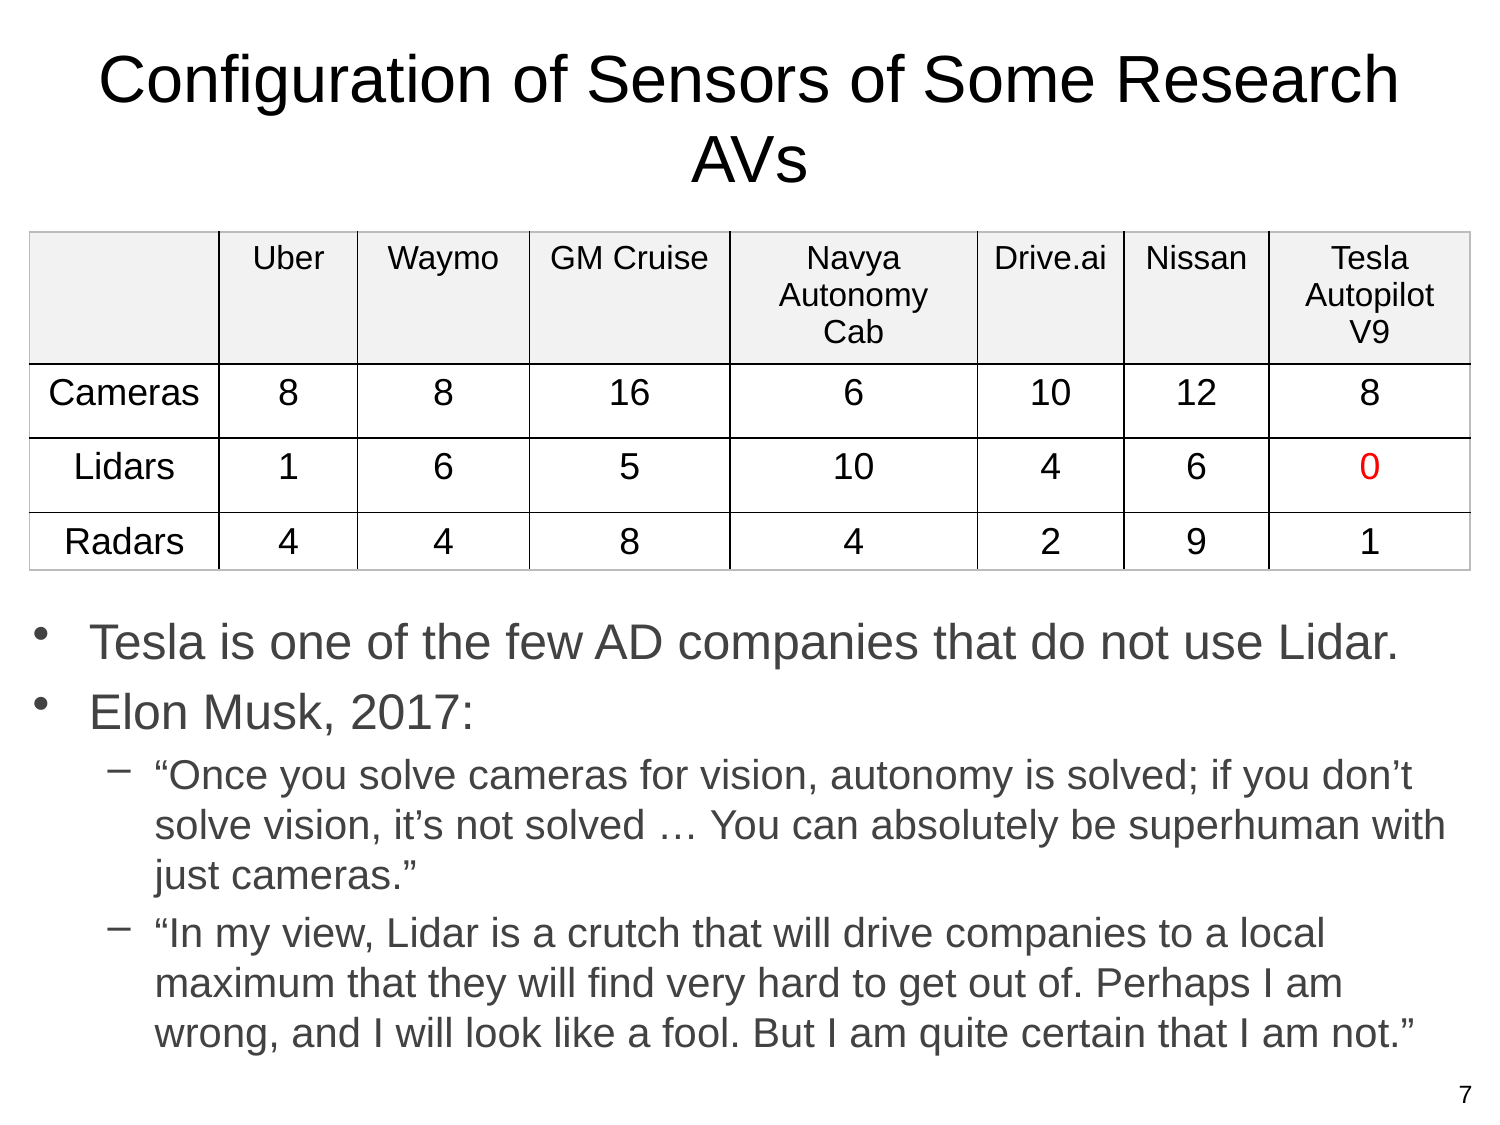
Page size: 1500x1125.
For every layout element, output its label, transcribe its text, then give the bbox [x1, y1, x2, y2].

title Configuration of Sensors of Some Research AVs [74, 44, 1426, 188]
table_cell 2 [978, 513, 1123, 569]
table_cell 6 [1125, 439, 1268, 512]
table_cell 12 [1125, 365, 1268, 437]
table_cell 8 [530, 513, 729, 569]
table_cell 10 [978, 365, 1123, 437]
table_header Uber [220, 233, 357, 363]
table_header Navya Autonomy Cab [731, 233, 977, 363]
table_cell 16 [530, 365, 729, 437]
table_cell Lidars [30, 439, 218, 512]
table_cell 10 [731, 439, 977, 512]
table_cell 4 [731, 513, 977, 569]
table_cell 0 [1270, 439, 1469, 512]
table_header [30, 233, 218, 363]
table_header Waymo [358, 233, 529, 363]
table_cell 8 [358, 365, 529, 437]
table_cell 8 [1270, 365, 1469, 437]
table_cell 9 [1125, 513, 1268, 569]
table_cell 1 [220, 439, 357, 512]
table_cell 8 [220, 365, 357, 437]
text_box Tesla is one of the few AD companies that do not use Lidar. Elon Musk, 2017: “Once you solve cameras for vision, autonomy is solved; if you don’t solve vision, it’s not solved … You can absolutely be superhuman with just cameras.” “In my view, Lidar is a crutch that will drive companies to a local maximum that they will find very hard to get out of. Perhaps I am wrong, and I will look like a fool. But I am quite certain that I am not.” [17, 601, 1471, 1024]
slide_number 7 [1137, 1070, 1488, 1112]
table_header Drive.ai [978, 233, 1123, 363]
table_cell 4 [220, 513, 357, 569]
table_header Nissan [1125, 233, 1268, 363]
table_header Tesla Autopilot V9 [1270, 233, 1469, 363]
table_cell Cameras [30, 365, 218, 437]
table_cell Radars [30, 513, 218, 569]
table_cell 1 [1270, 513, 1469, 569]
table_header GM Cruise [530, 233, 729, 363]
table_cell 6 [358, 439, 529, 512]
table_cell 6 [731, 365, 977, 437]
table_cell 4 [358, 513, 529, 569]
table_cell 4 [978, 439, 1123, 512]
table_cell 5 [530, 439, 729, 512]
